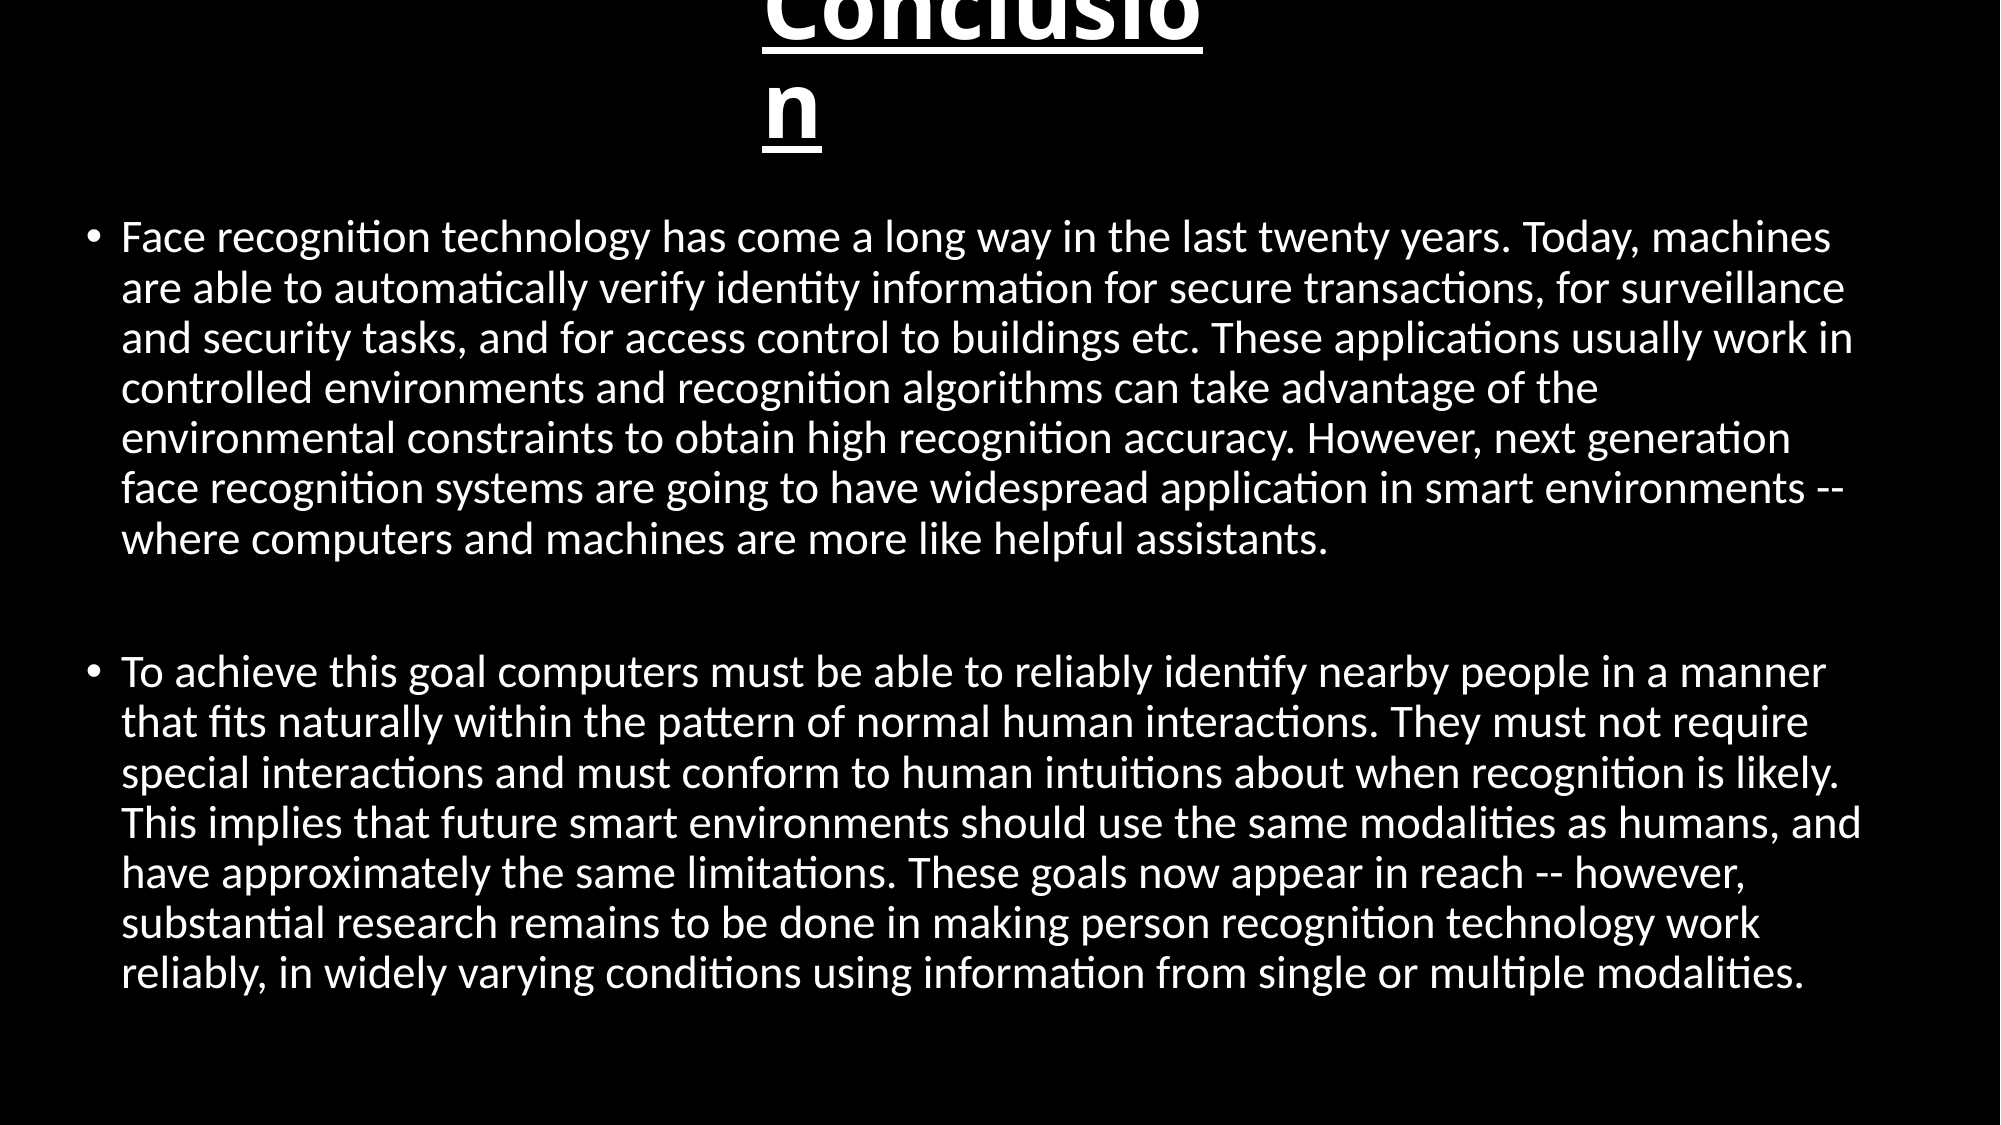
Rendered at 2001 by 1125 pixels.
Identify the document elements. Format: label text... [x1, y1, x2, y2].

title Conclusion [747, 0, 1255, 120]
list Face recognition technology has come a long way in the last twenty years. Today, machines are able to automatically verify identity information for secure transactions, for surveillance and security tasks, and for access control to buildings etc. These applications usually work in controlled environments and recognition algorithms can take advantage of the environmental constraints to obtain high recognition accuracy. However, next generation face recognition systems are going to have widespread application in smart environments -- where computers and machines are more like helpful assistants. To achieve this goal computers must be able to reliably identify nearby people in a manner that fits naturally within the pattern of normal human interactions. They must not require special interactions and must conform to human intuitions about when recognition is likely. This implies that future smart environments should use the same modalities as humans, and have approximately the same limitations. These goals now appear in reach -- however, substantial research remains to be done in making person recognition technology work reliably, in widely varying conditions using information from single or multiple modalities. [70, 205, 1882, 1125]
